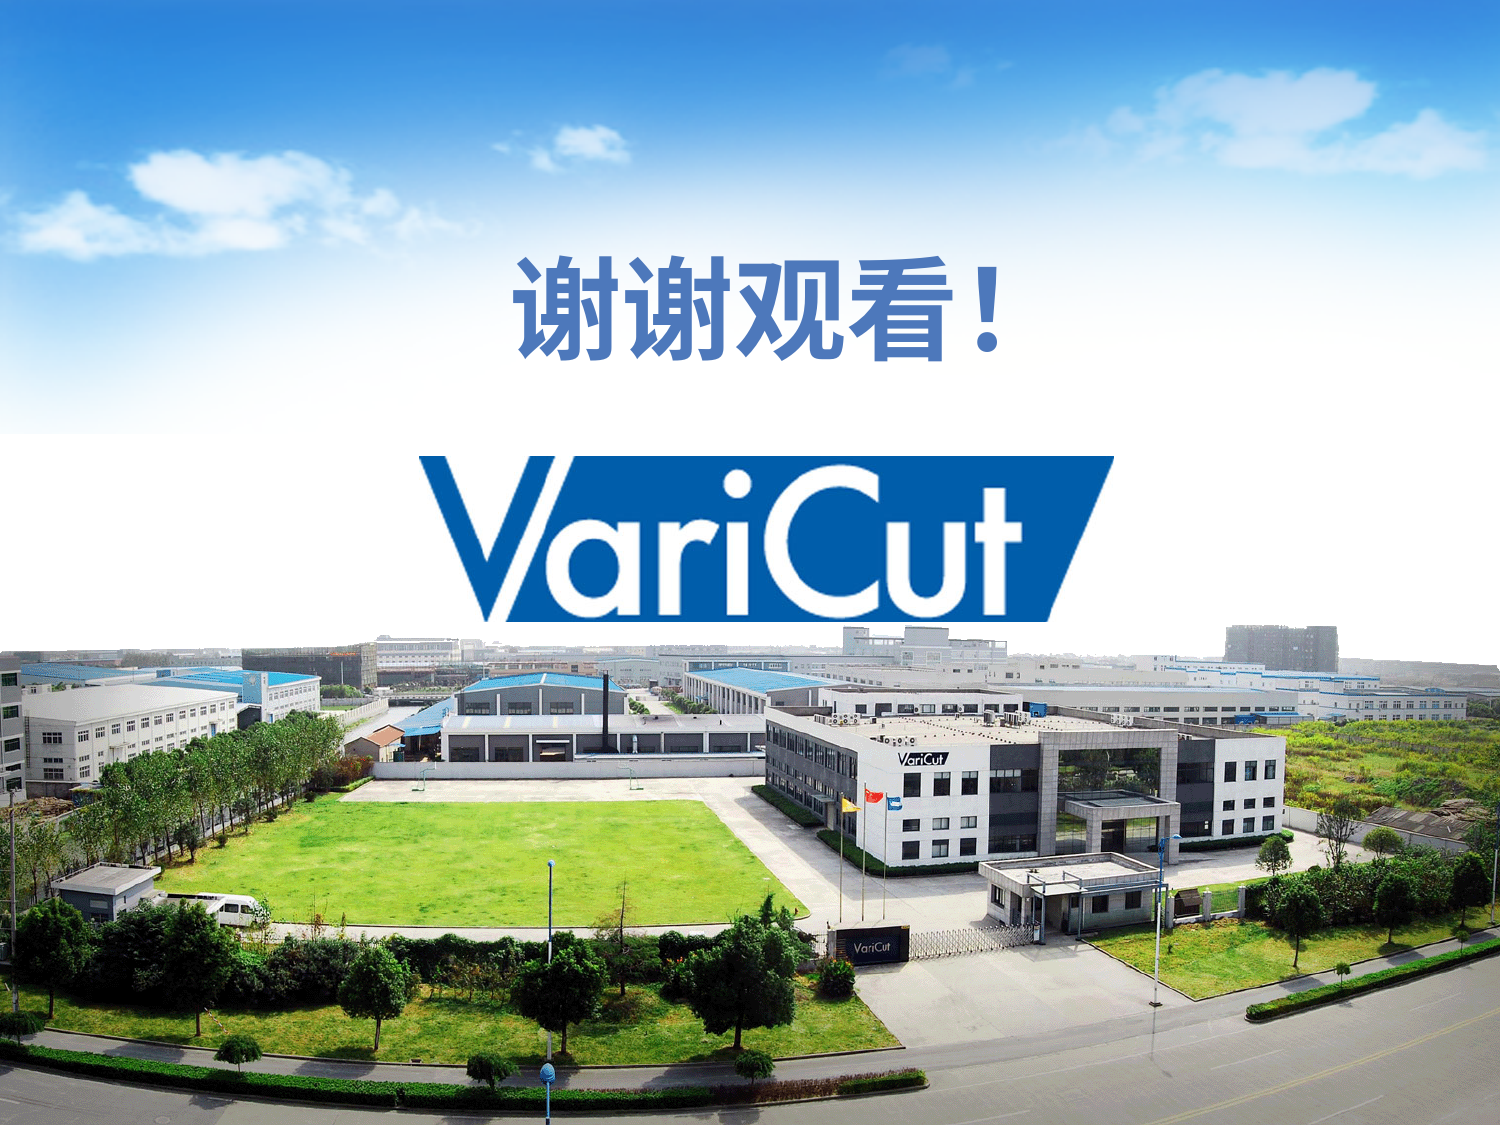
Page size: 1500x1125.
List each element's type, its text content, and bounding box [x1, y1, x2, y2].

text_box 谢谢观看！ [494, 231, 1087, 454]
picture [0, 0, 1500, 434]
picture [0, 455, 1500, 1125]
